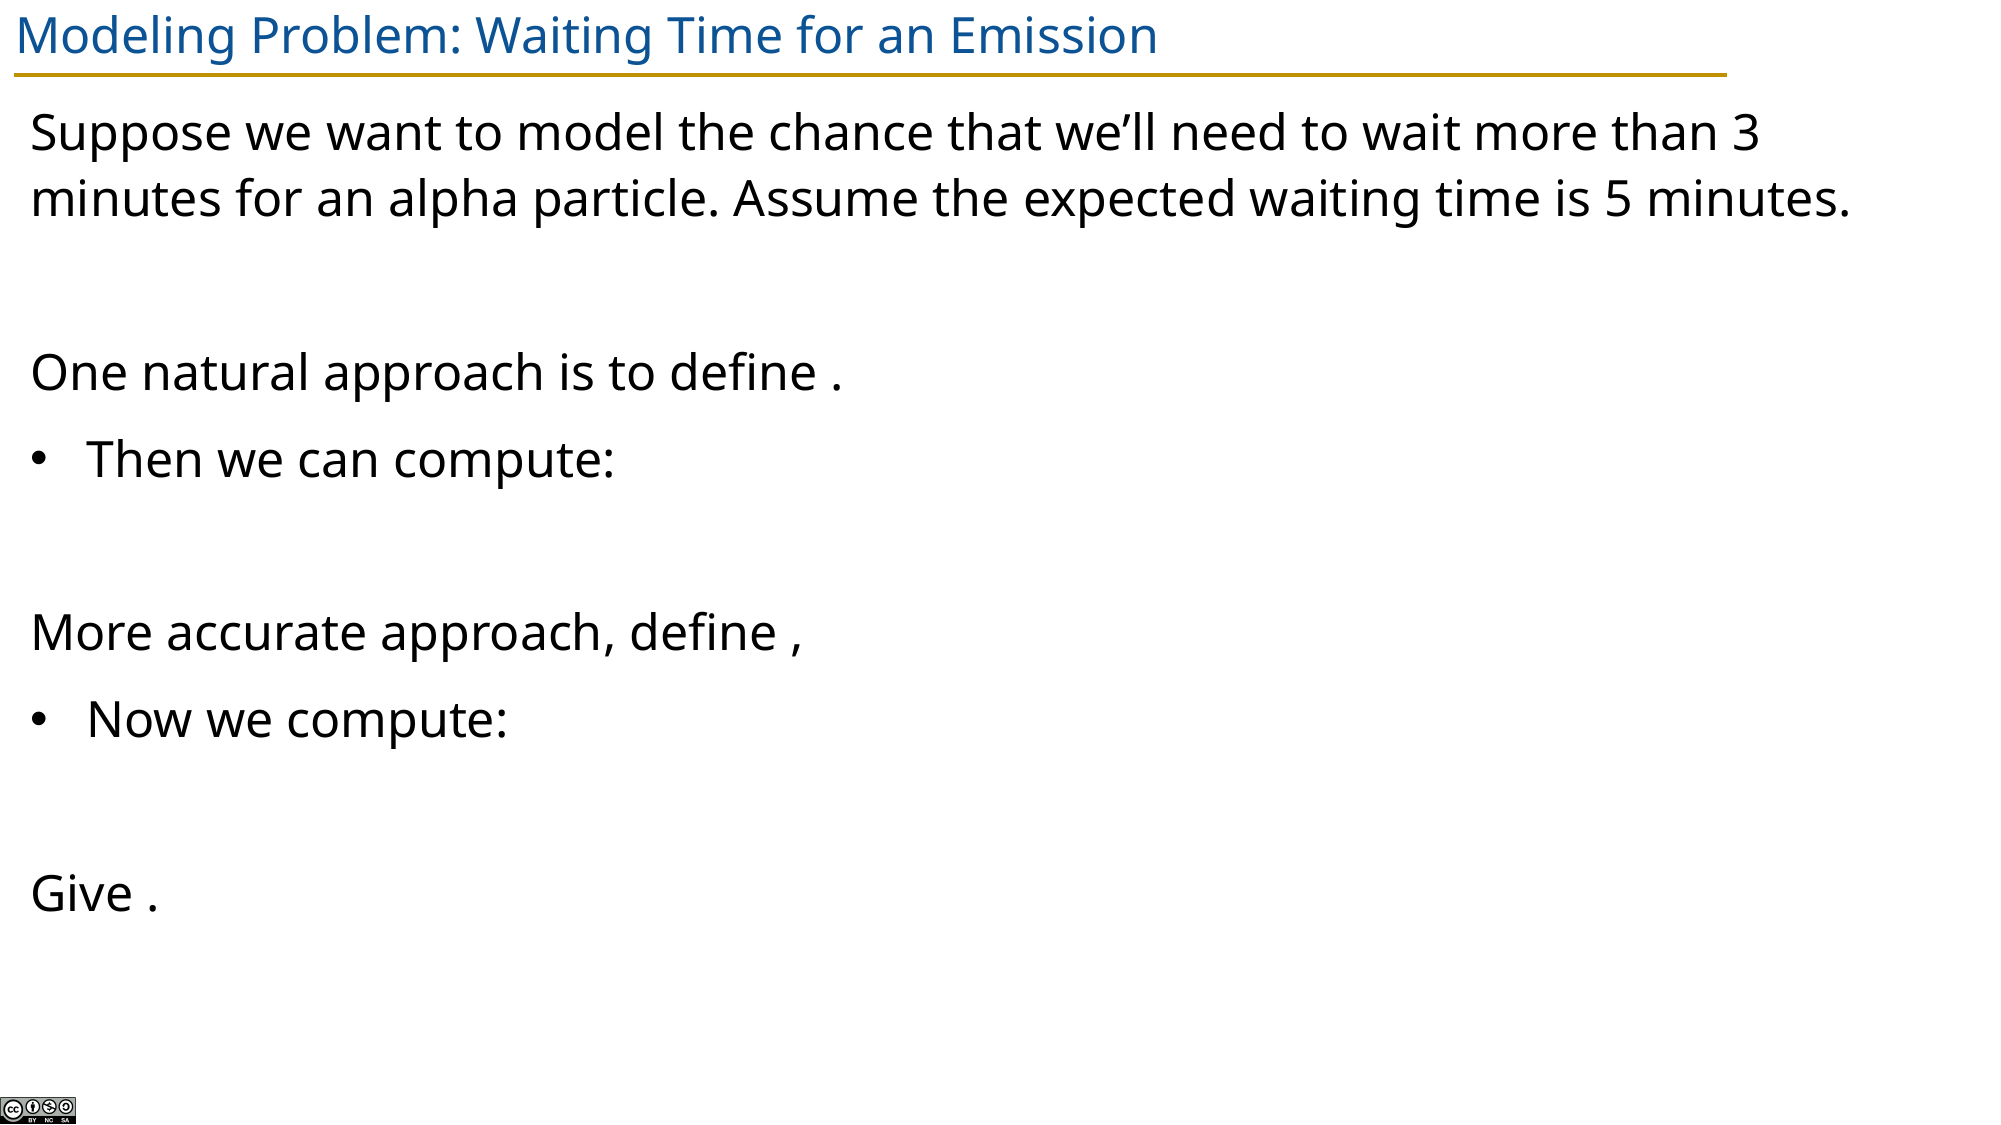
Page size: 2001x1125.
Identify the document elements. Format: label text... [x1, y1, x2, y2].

picture [0, 1097, 76, 1124]
title Modeling Problem: Waiting Time for an Emission [0, 0, 1725, 75]
